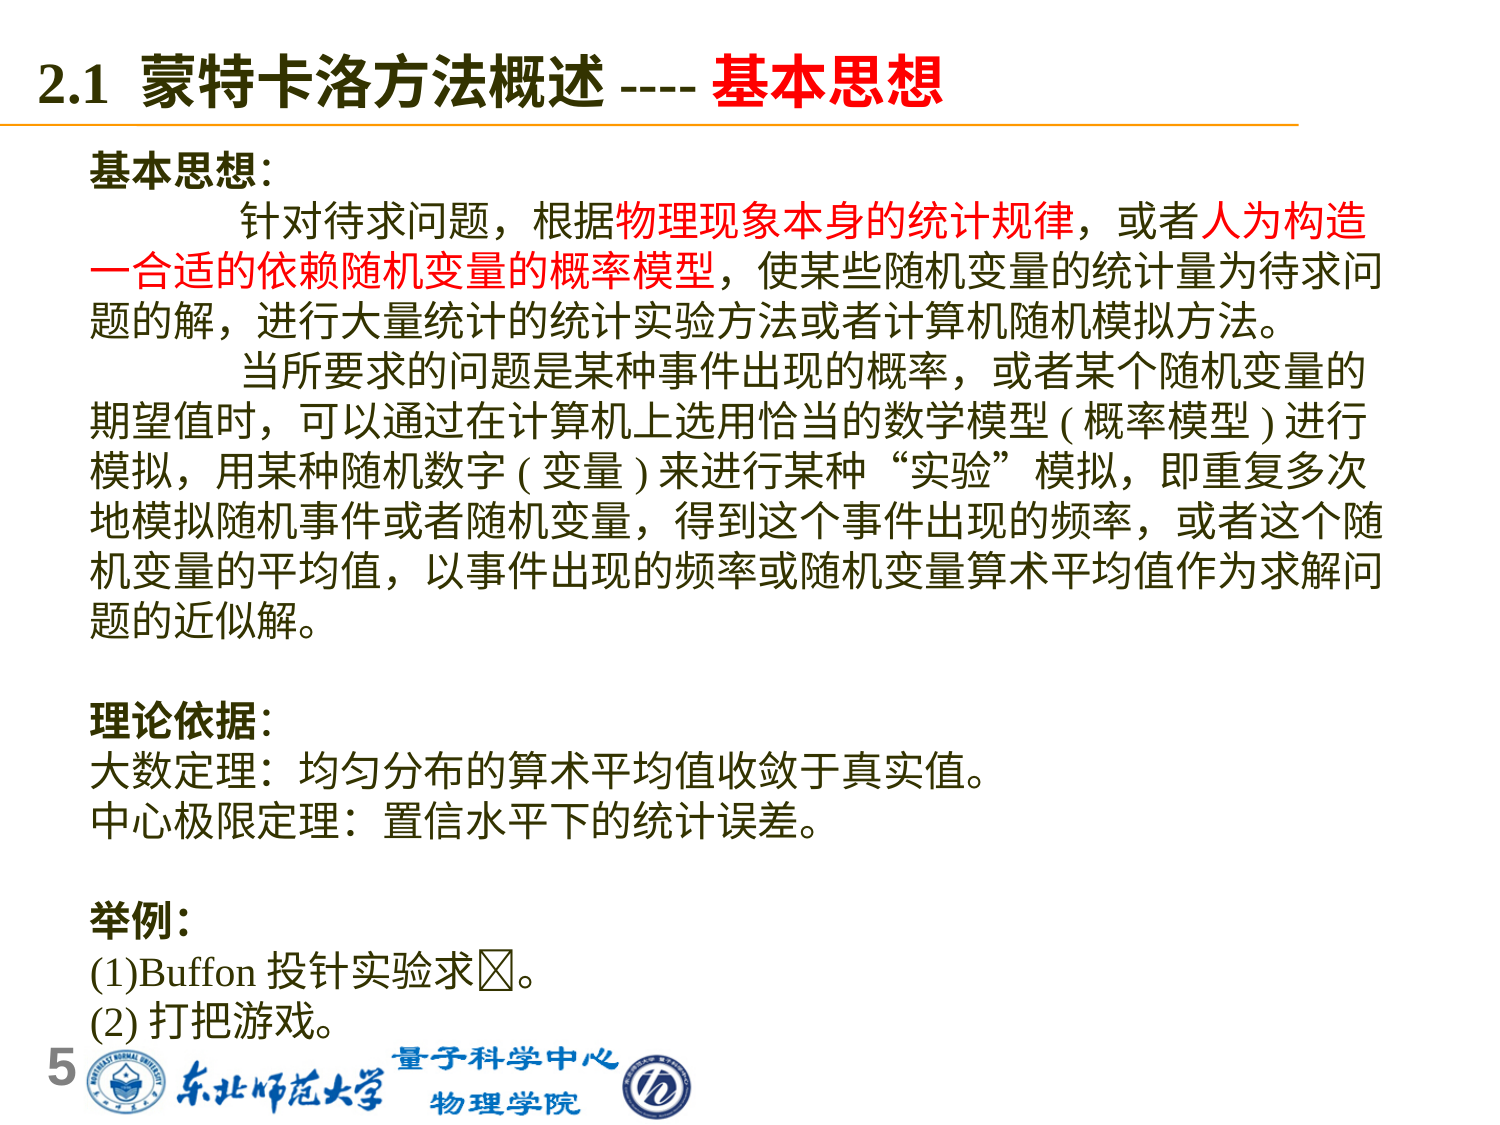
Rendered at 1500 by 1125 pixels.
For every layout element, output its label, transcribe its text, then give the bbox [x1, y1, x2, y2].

text_box 2.1 蒙特卡洛方法概述----基本思想 [23, 37, 960, 123]
text_box 基本思想： 针对待求问题，根据物理现象本身的统计规律，或者人为构造一合适的依赖随机变量的概率模型，使某些随机变量的统计量为待求问题的解，进行大量统计的统计实验方法或者计算机随机模拟方法。 当所要求的问题是某种事件出现的概率，或者某个随机变量的期望值时，可以通过在计算机上选用恰当的数学模型(概率模型)进行模拟，用某种随机数字(变量)来进行某种“实验”模拟，即重复多次地模拟随机事件或者随机变量，得到这个事件出现的频率，或者这个随机变量的平均值，以事件出现的频率或随机变量算术平均值作为求解问题的近似解。 理论依据： 大数定理：均匀分布的算术平均值收敛于真实值。 中心极限定理：置信水平下的统计误差。 举例： (1)Buffon投针实验求。 (2)打把游戏。 [74, 137, 1413, 1053]
slide_number 5 [13, 1023, 111, 1105]
picture [0, 0, 1500, 1125]
